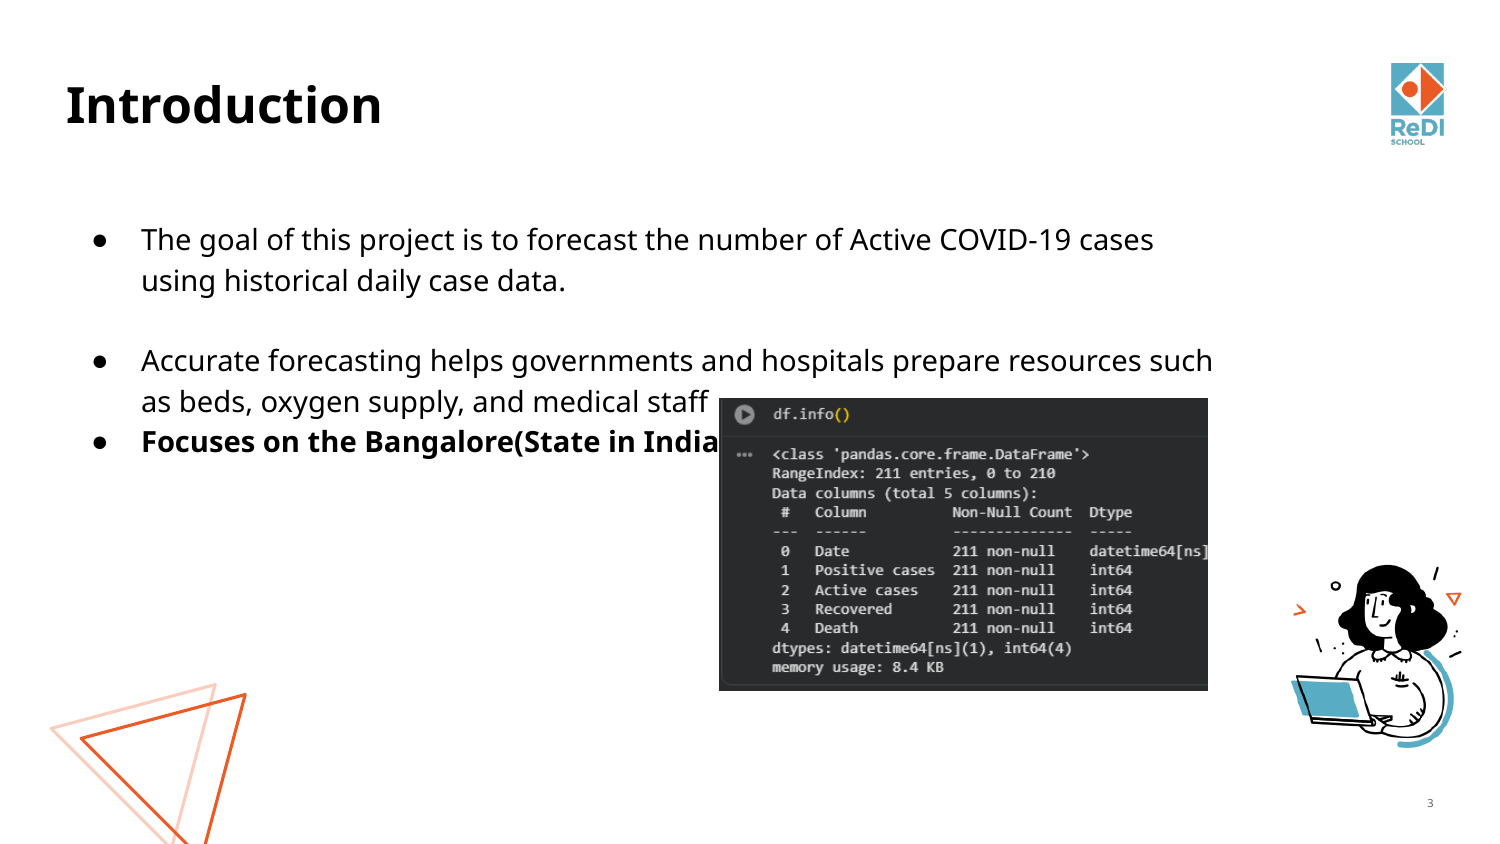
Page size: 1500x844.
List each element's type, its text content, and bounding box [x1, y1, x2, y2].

list The goal of this project is to forecast the number of Active COVID-19 cases using historical daily case data. Accurate forecasting helps governments and hospitals prepare resources such as beds, oxygen supply, and medical staff Focuses on the Bangalore(State in India) [51, 201, 1236, 494]
picture [719, 397, 1208, 691]
picture [1391, 63, 1447, 145]
title Introduction [51, 56, 1388, 151]
picture [1286, 562, 1466, 749]
slide_number 3 [1388, 781, 1449, 827]
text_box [78, 660, 278, 823]
